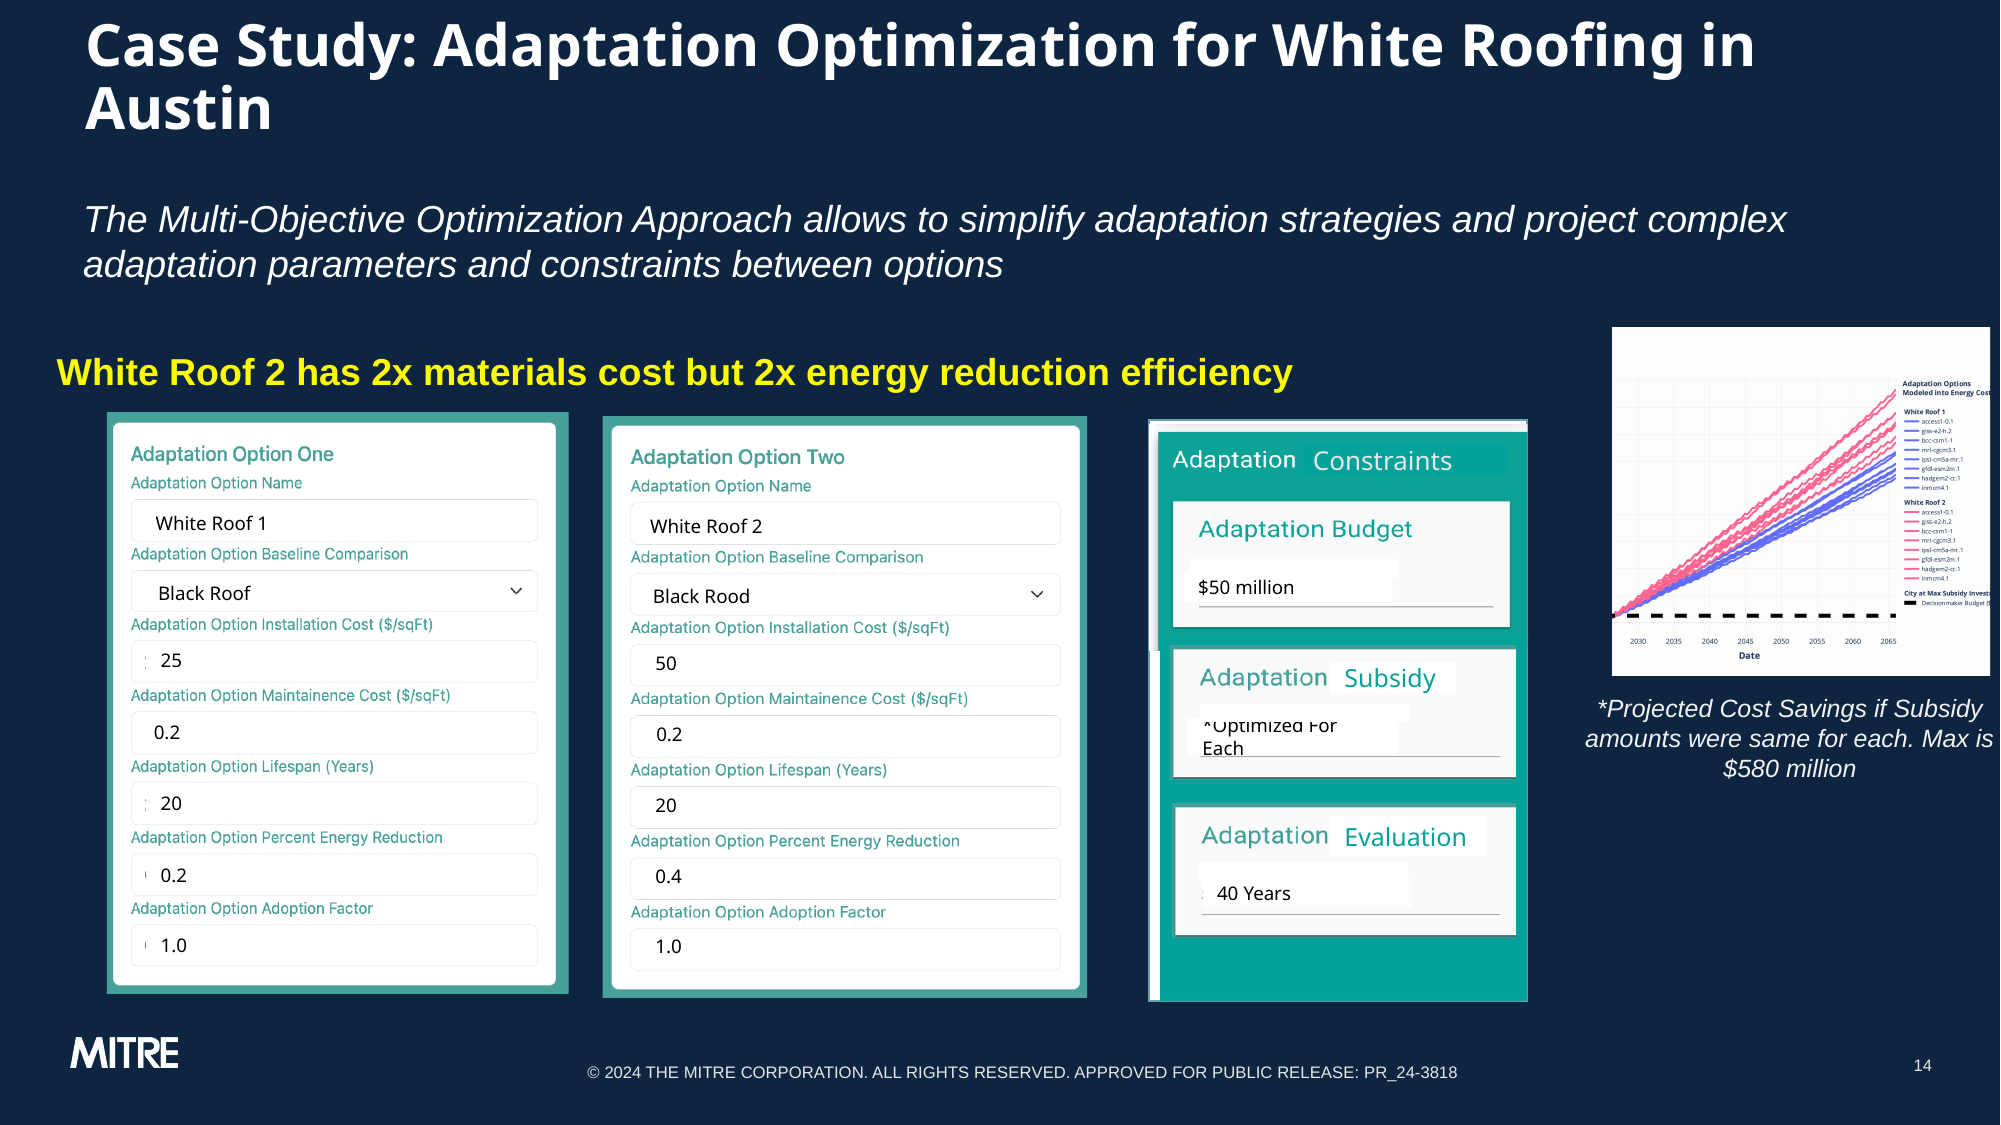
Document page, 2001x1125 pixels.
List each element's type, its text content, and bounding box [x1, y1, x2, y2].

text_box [1149, 419, 1528, 1002]
list The Multi-Objective Optimization Approach allows to simplify adaptation strategies and project complex adaptation parameters and constraints between options [68, 187, 1929, 938]
slide_number 14 [1830, 1050, 1933, 1080]
title Case Study: Adaptation Optimization for White Roofing in Austin [70, 60, 1931, 150]
picture [1611, 327, 1991, 676]
text_box © 2024 THE MITRE CORPORATION. ALL RIGHTS RESERVED. APPROVED FOR PUBLIC RELEASE: PR_24-3818 [299, 1057, 1747, 1088]
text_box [602, 416, 1088, 998]
picture [70, 1037, 178, 1068]
text_box White Roof 2 has 2x materials cost but 2x energy reduction efficiency [41, 340, 1310, 446]
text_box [106, 412, 569, 994]
text_box *Projected Cost Savings if Subsidy amounts were same for each. Max is $580 million [1568, 684, 2000, 820]
